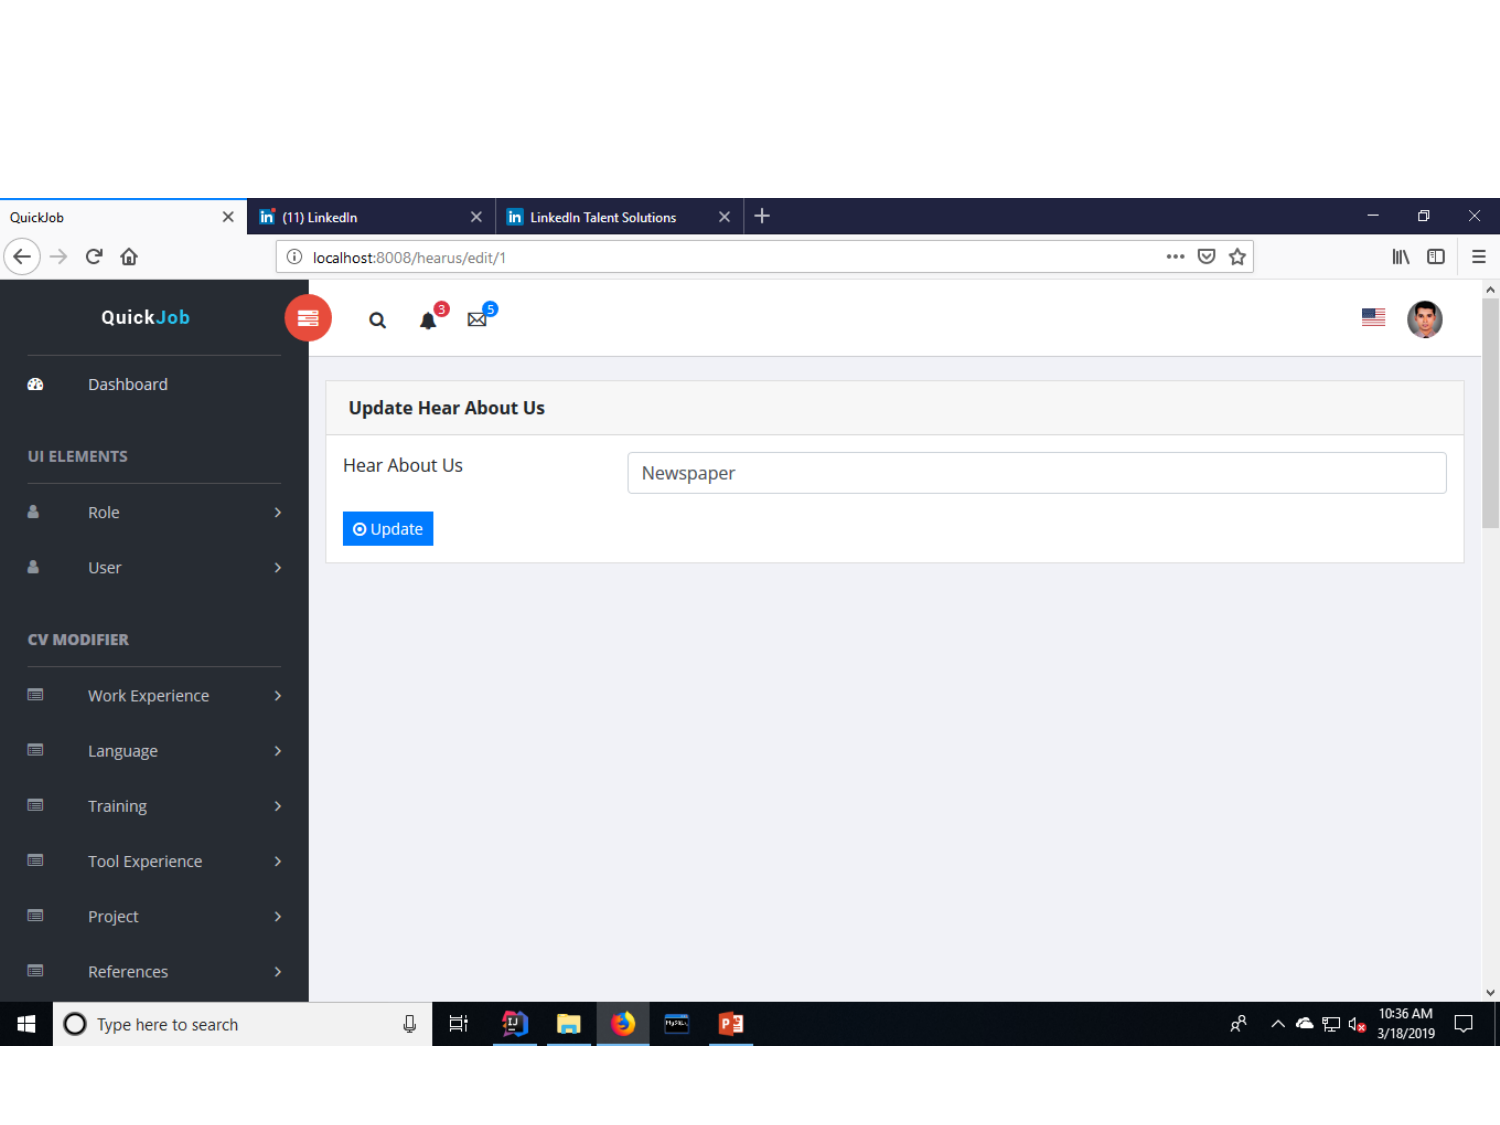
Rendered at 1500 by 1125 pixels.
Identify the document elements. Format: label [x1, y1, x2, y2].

picture [0, 198, 1500, 1046]
